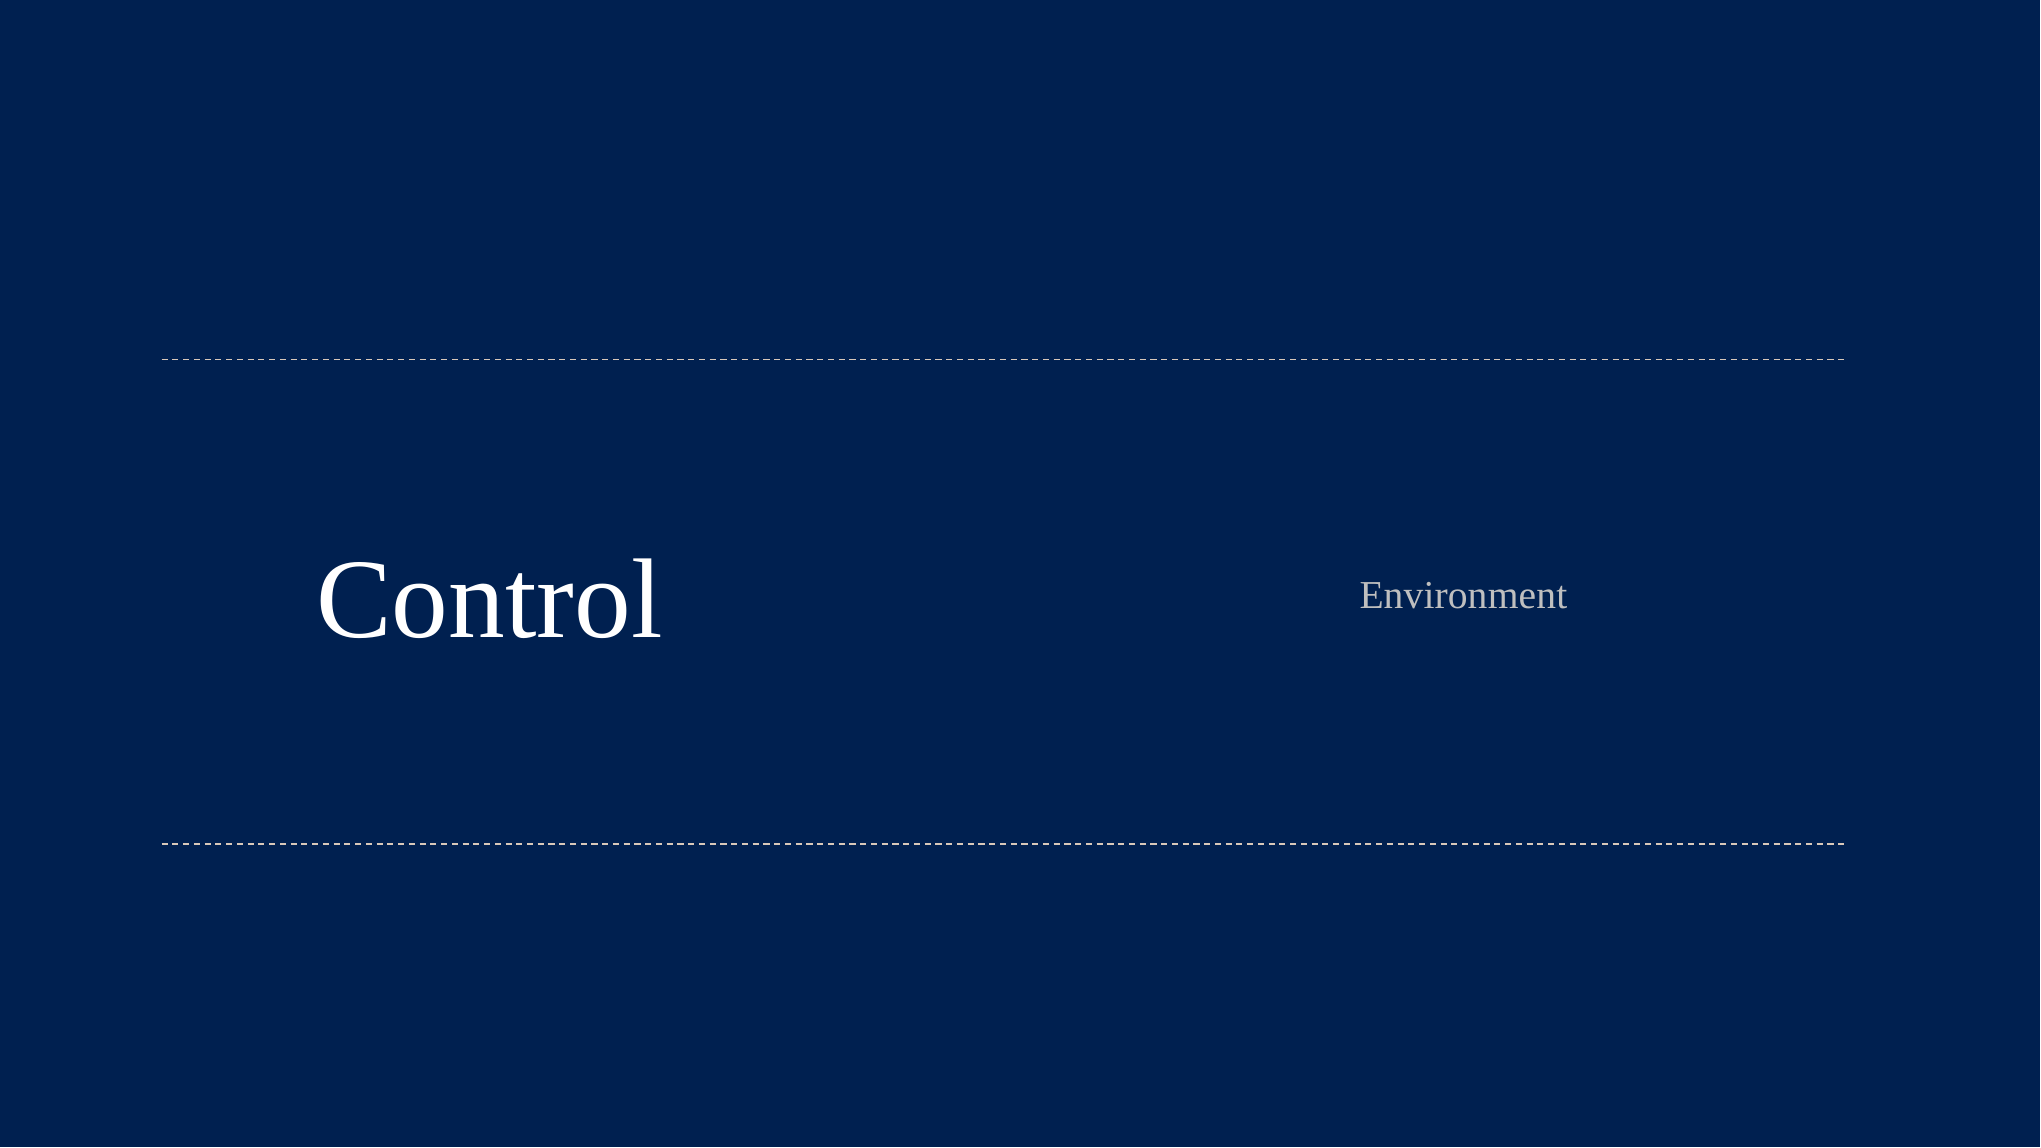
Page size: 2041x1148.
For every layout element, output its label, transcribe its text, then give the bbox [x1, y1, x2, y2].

text_box Environment [1135, 361, 1792, 828]
text_box Control [230, 361, 749, 828]
